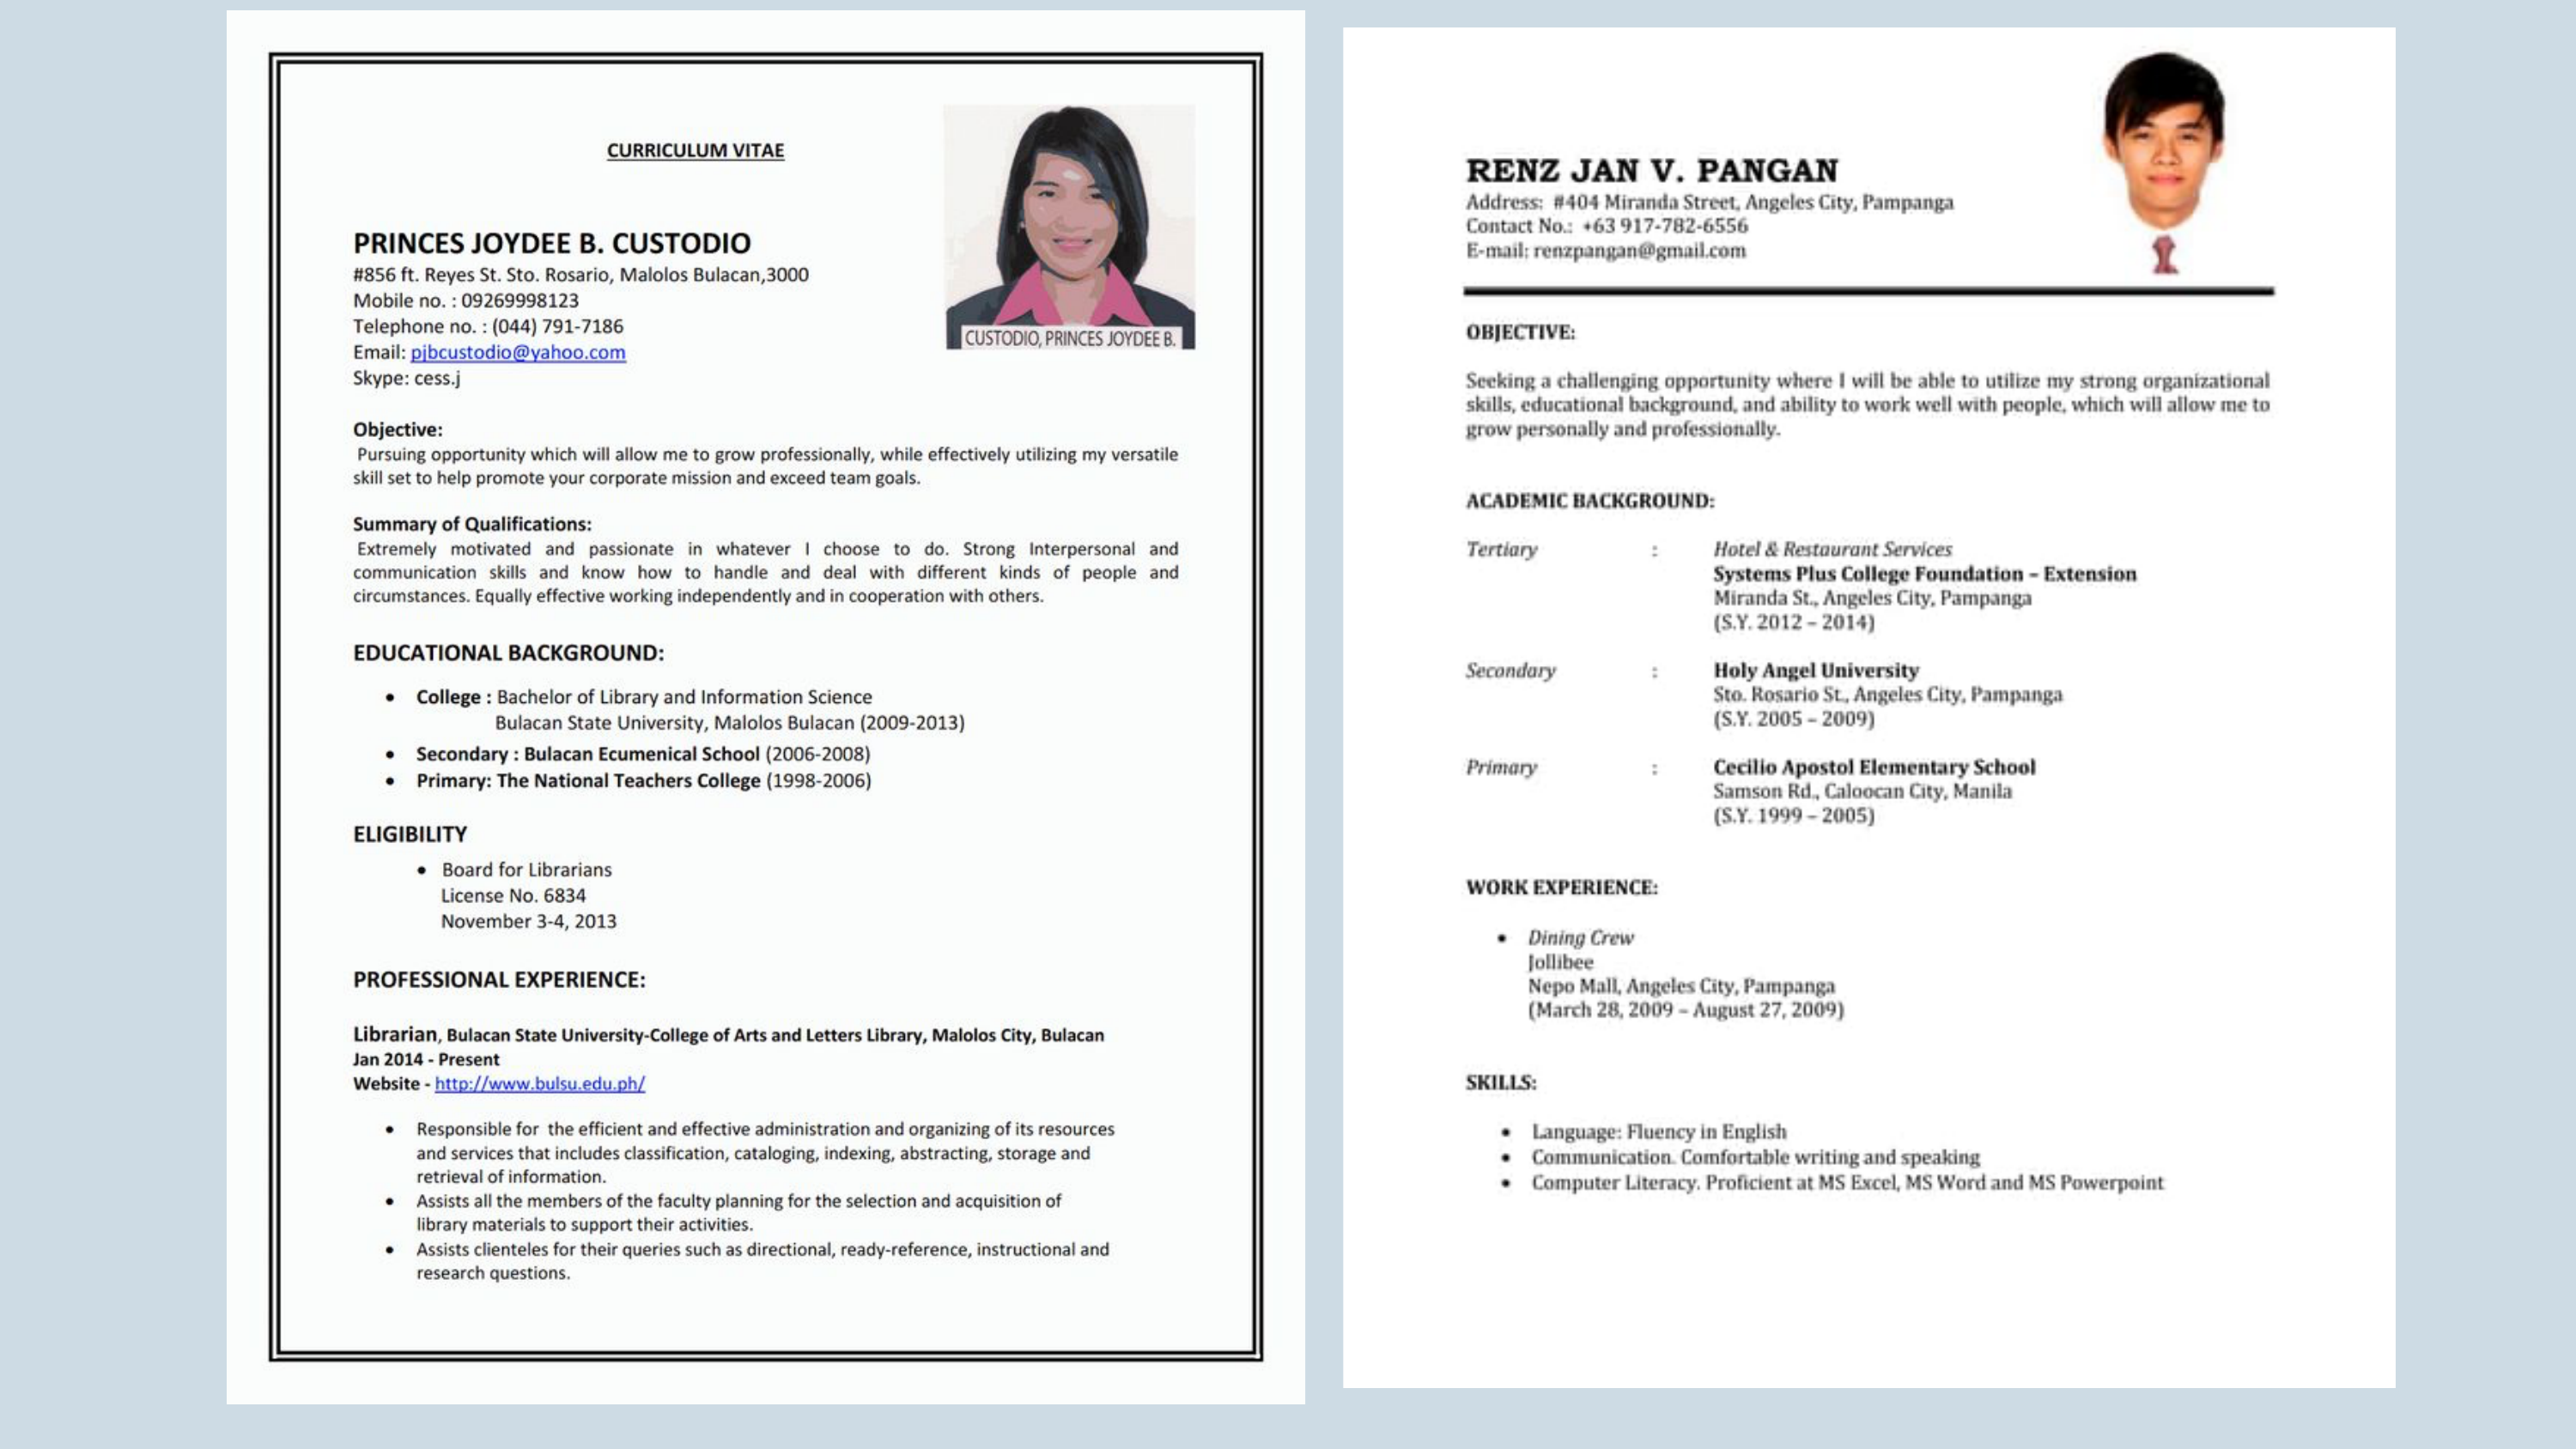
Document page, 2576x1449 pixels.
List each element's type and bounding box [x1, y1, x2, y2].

text_box [1343, 27, 2396, 1388]
text_box [226, 10, 1306, 1404]
